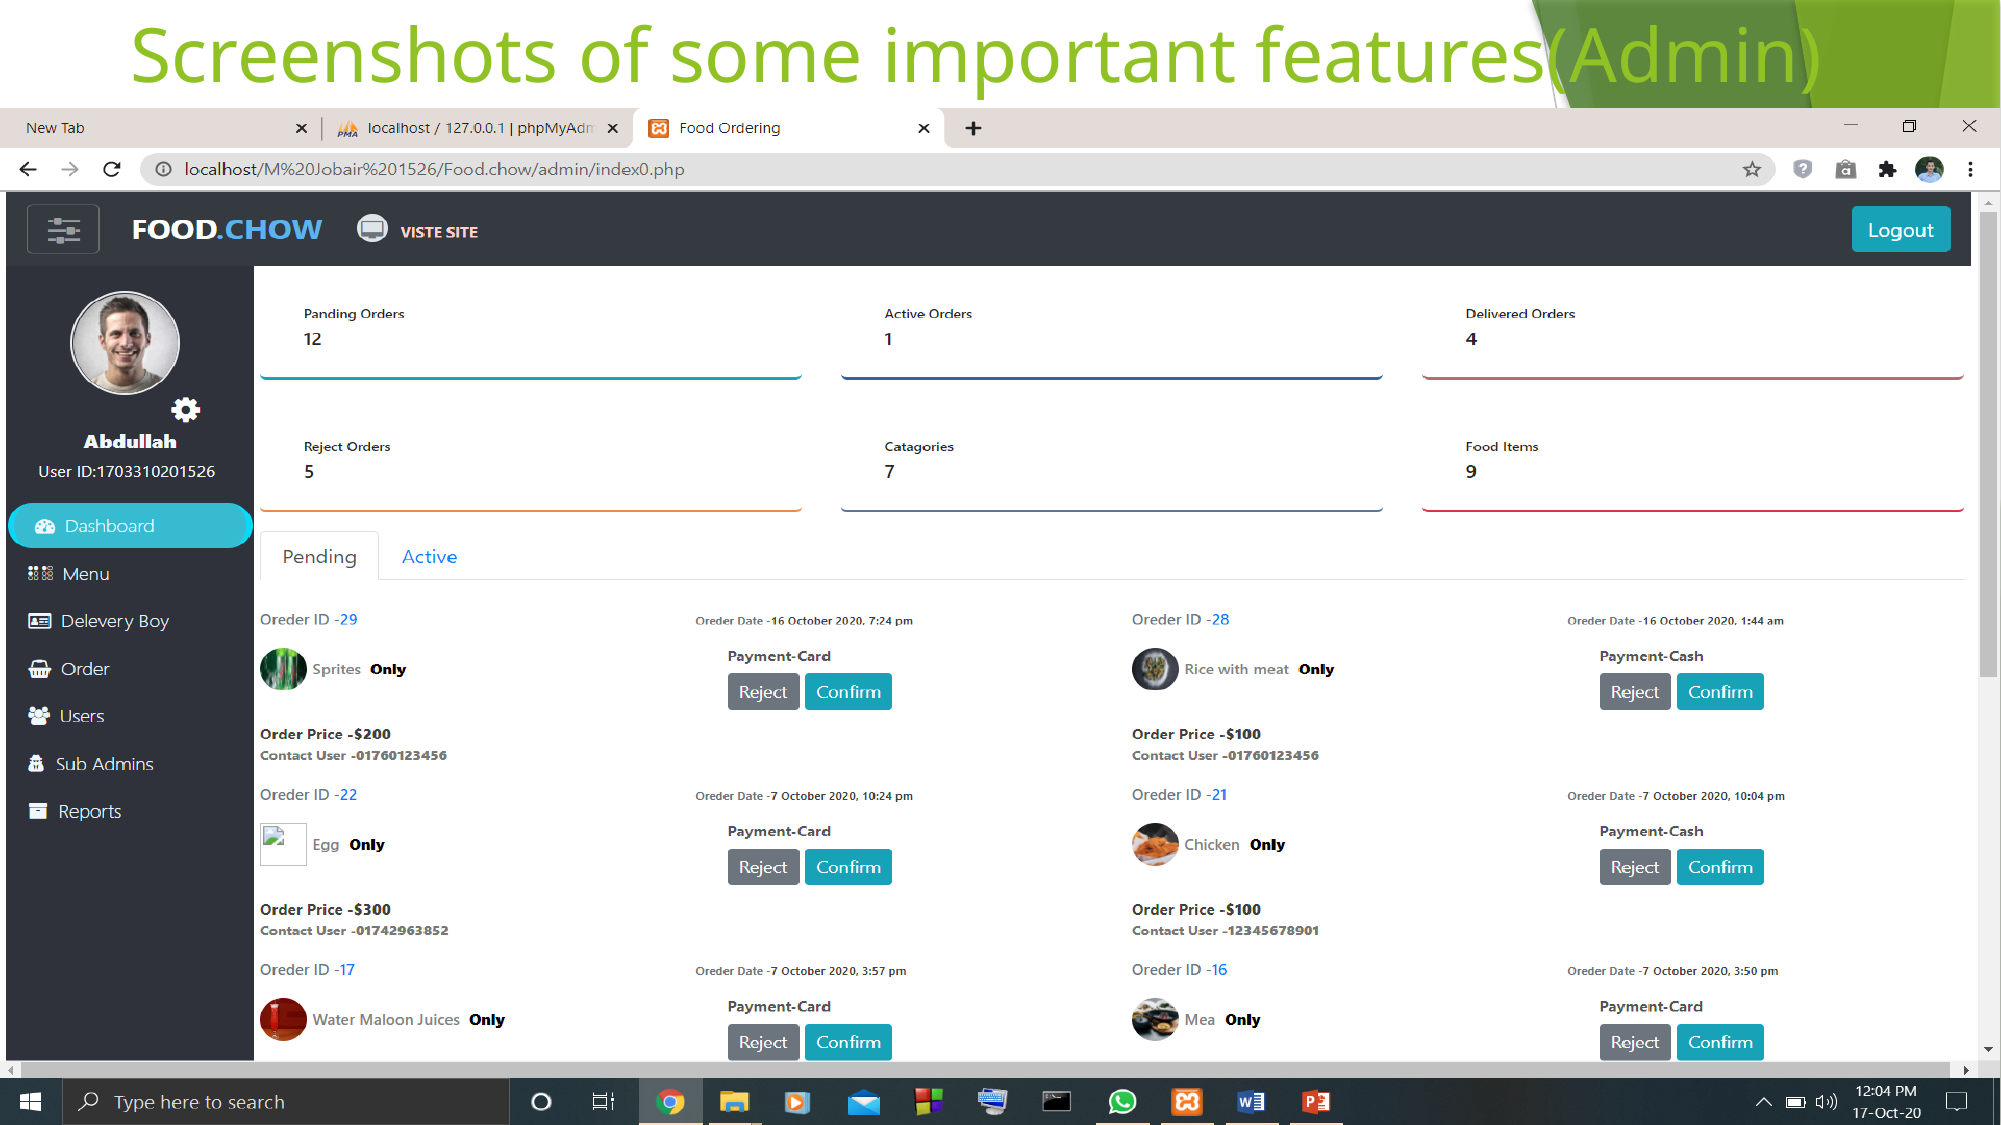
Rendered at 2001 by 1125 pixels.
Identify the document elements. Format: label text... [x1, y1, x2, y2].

title Screenshots of some important features(Admin) [98, 0, 1855, 106]
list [0, 108, 2000, 1125]
